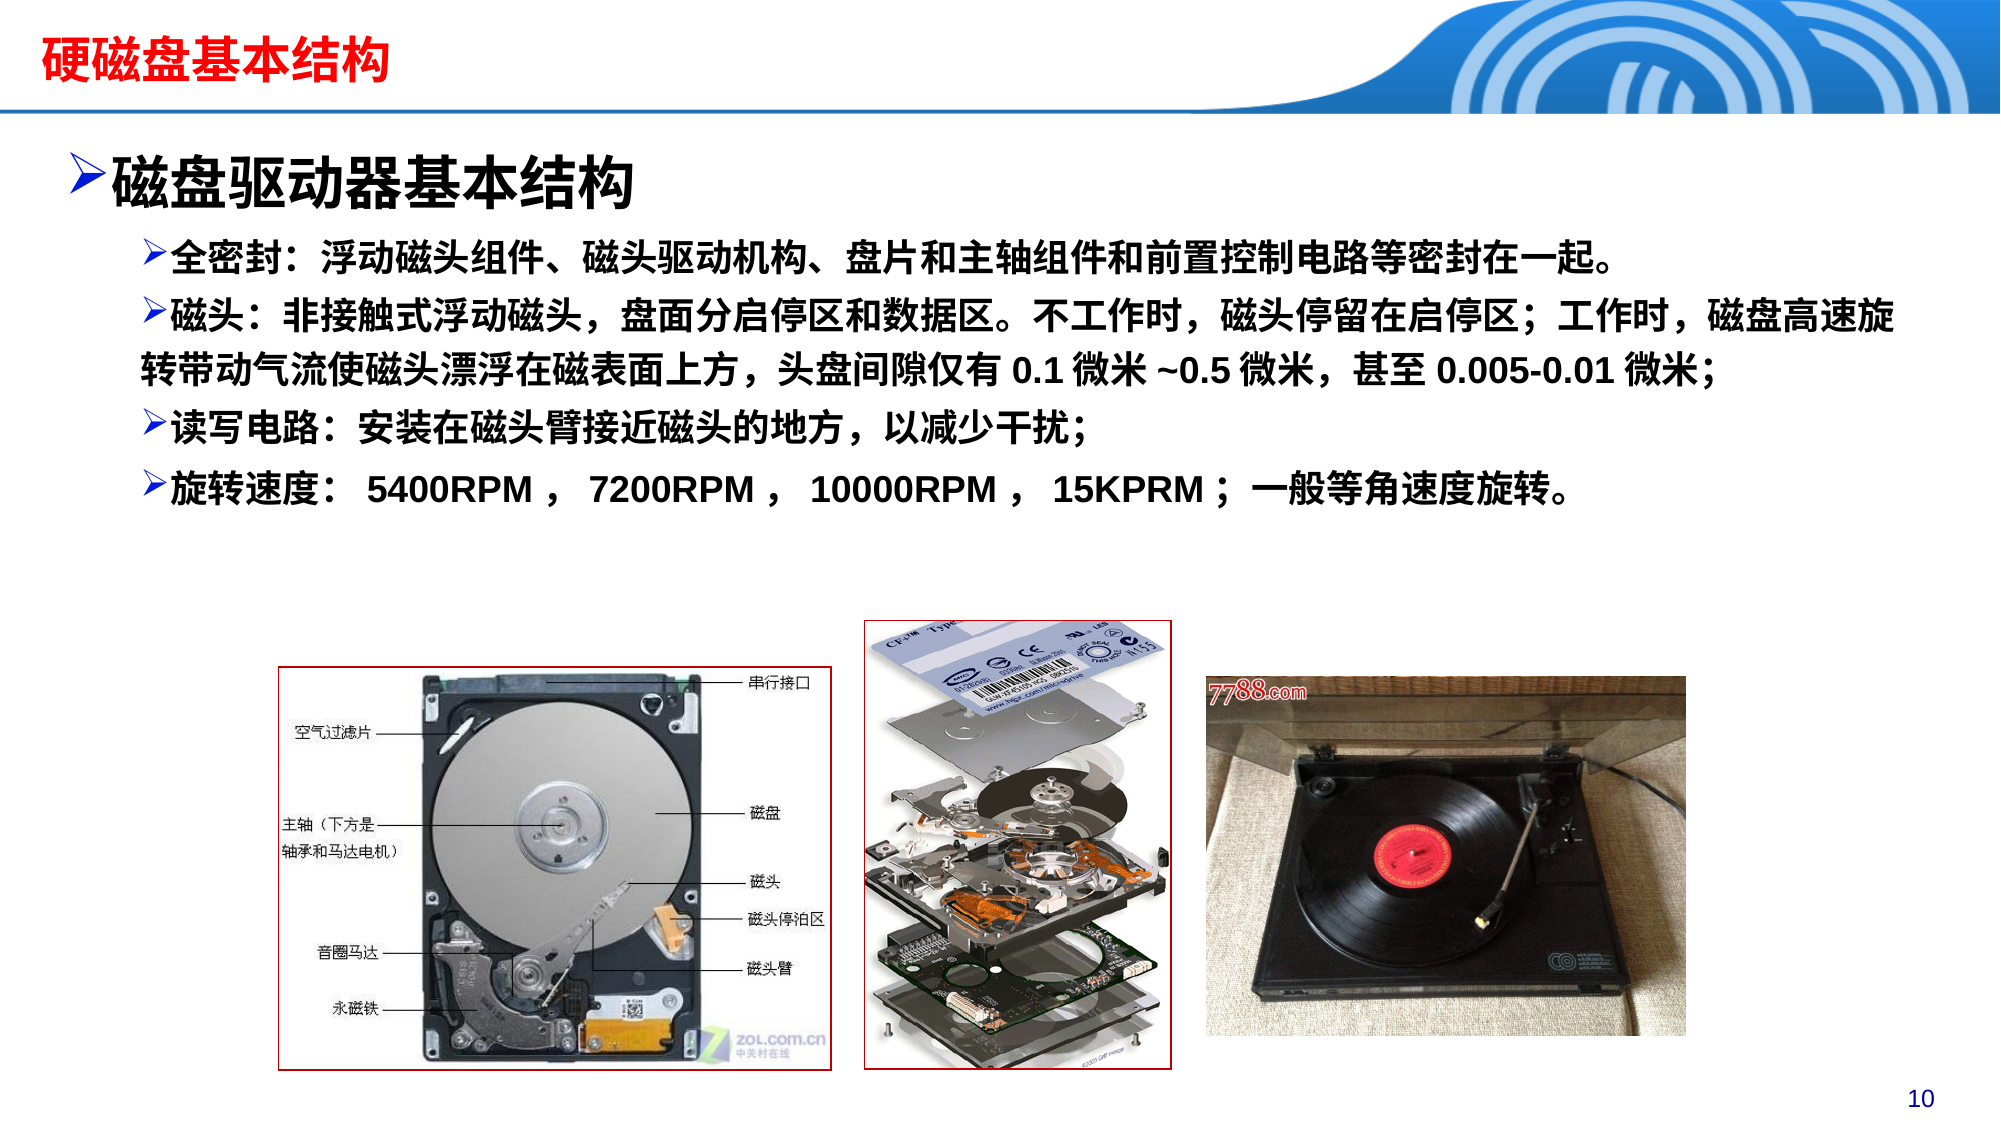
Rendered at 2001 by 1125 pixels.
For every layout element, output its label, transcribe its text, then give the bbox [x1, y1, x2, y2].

picture [0, 0, 2000, 114]
list 磁盘驱动器基本结构 全密封：浮动磁头组件、磁头驱动机构、盘片和主轴组件和前置控制电路等密封在一起。 磁头：非接触式浮动磁头，盘面分启停区和数据区。不工作时，磁头停留在启停区；工作时，磁盘高速旋转带动气流使磁头漂浮在磁表面上方，头盘间隙仅有0.1微米~0.5微米，甚至0.005-0.01微米； 读写电路：安装在磁头臂接近磁头的地方，以减少干扰； 旋转速度：5400RPM，7200RPM，10000RPM，15KPRM；一般等角速度旋转。 [54, 127, 1922, 689]
title 硬磁盘基本结构 [30, 31, 895, 95]
picture [865, 620, 1171, 1069]
picture [1205, 676, 1686, 1037]
picture [279, 667, 831, 1070]
